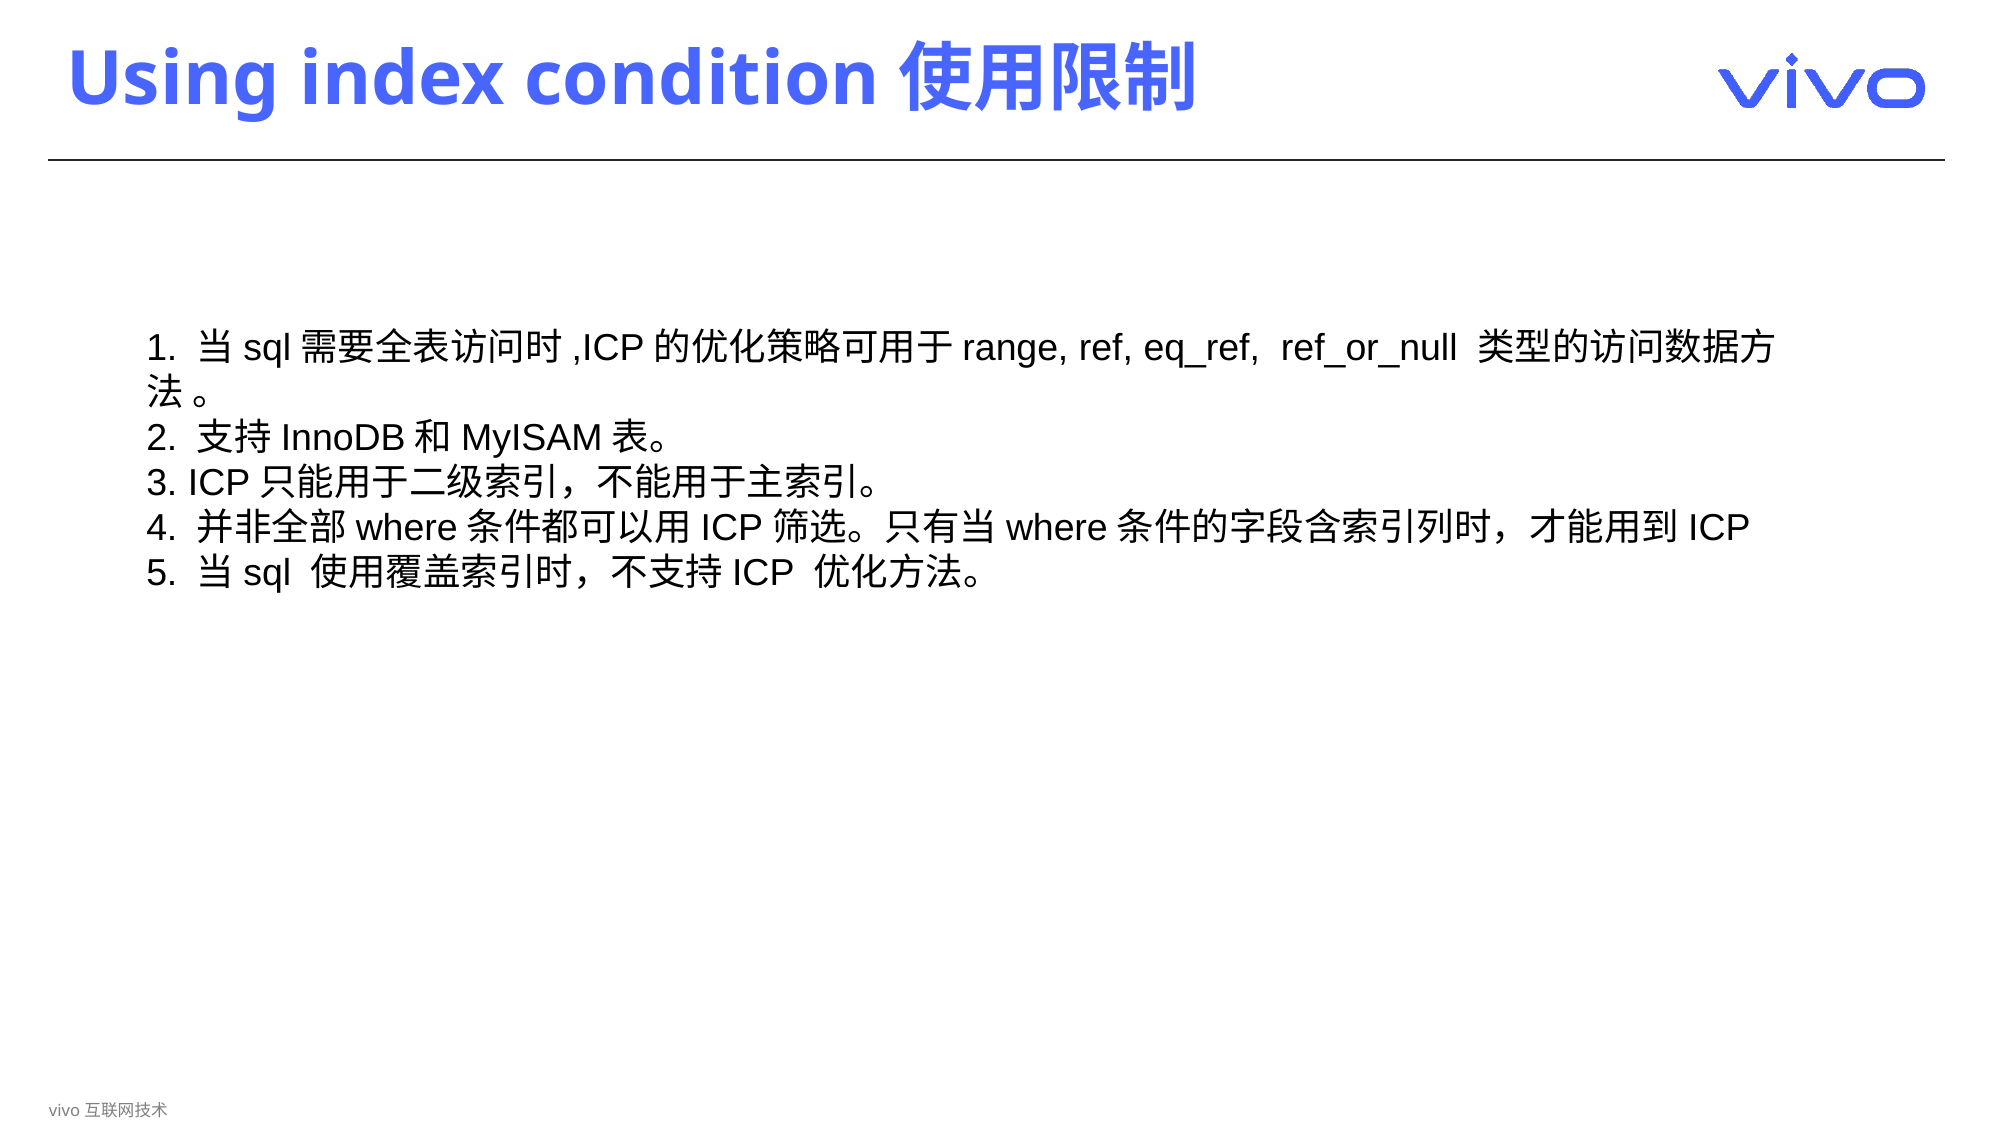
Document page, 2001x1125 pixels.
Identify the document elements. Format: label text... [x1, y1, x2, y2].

title Using index condition使用限制 [51, 0, 1782, 160]
text_box [51, 189, 1921, 1088]
picture [1782, 53, 1925, 108]
text_box 1. 当sql需要全表访问时,ICP的优化策略可用于range, ref, eq_ref, ref_or_null 类型的访问数据方法 。 2. 支持InnoDB和MyISAM表。 3. ICP只能用于二级索引，不能用于主索引。 4. 并非全部where条件都可以用ICP筛选。只有当where条件的字段含索引列时，才能用到ICP 5. 当sql 使用覆盖索引时，不支持ICP 优化方法。 [131, 270, 1801, 646]
